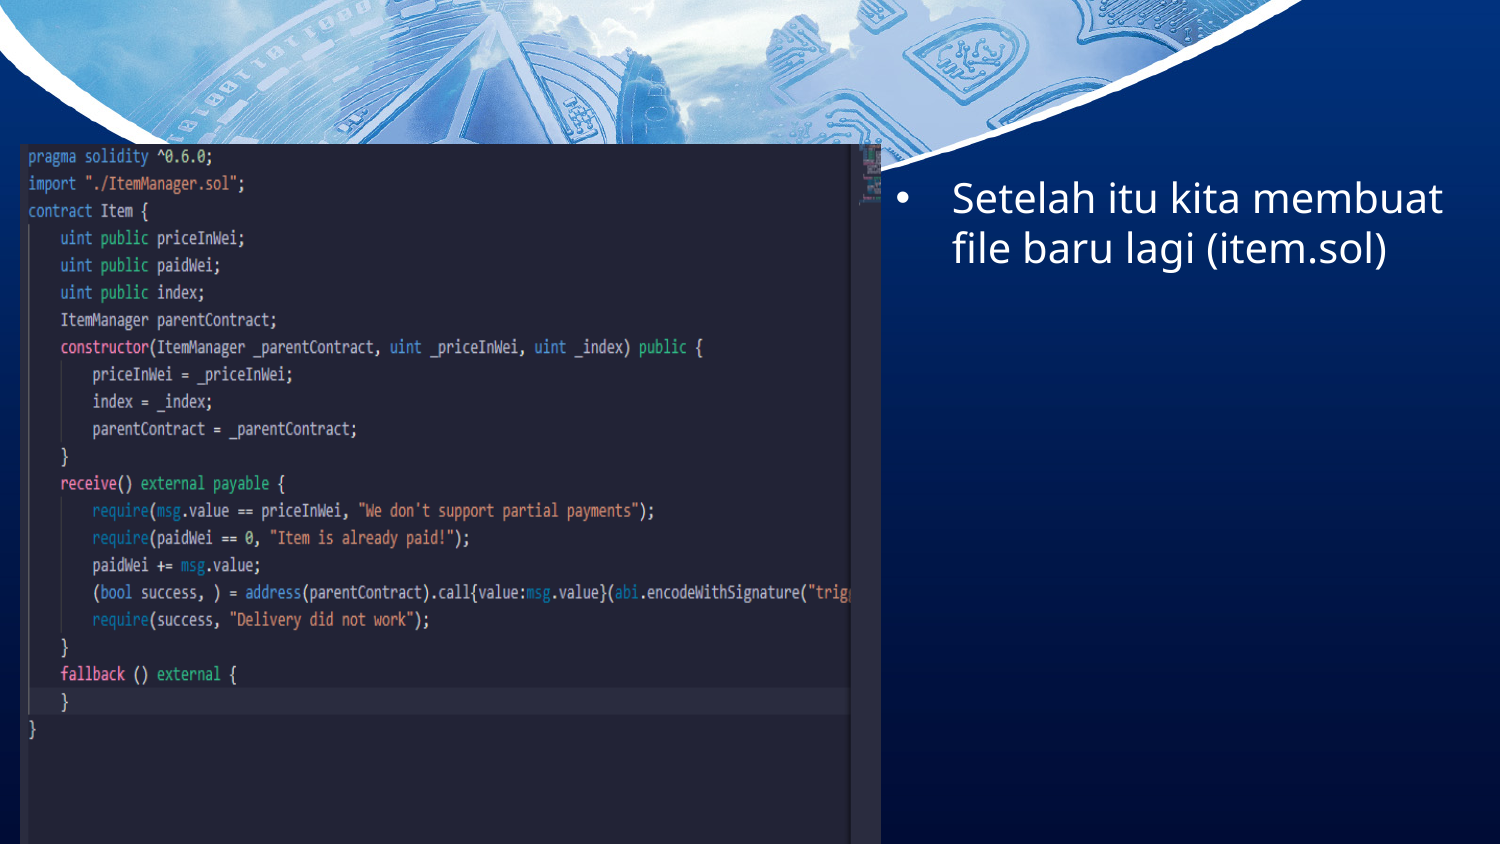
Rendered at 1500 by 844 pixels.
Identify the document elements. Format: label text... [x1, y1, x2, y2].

picture [0, 0, 1500, 844]
text_box Setelah itu kita membuat file baru lagi (item.sol) [886, 164, 1500, 280]
